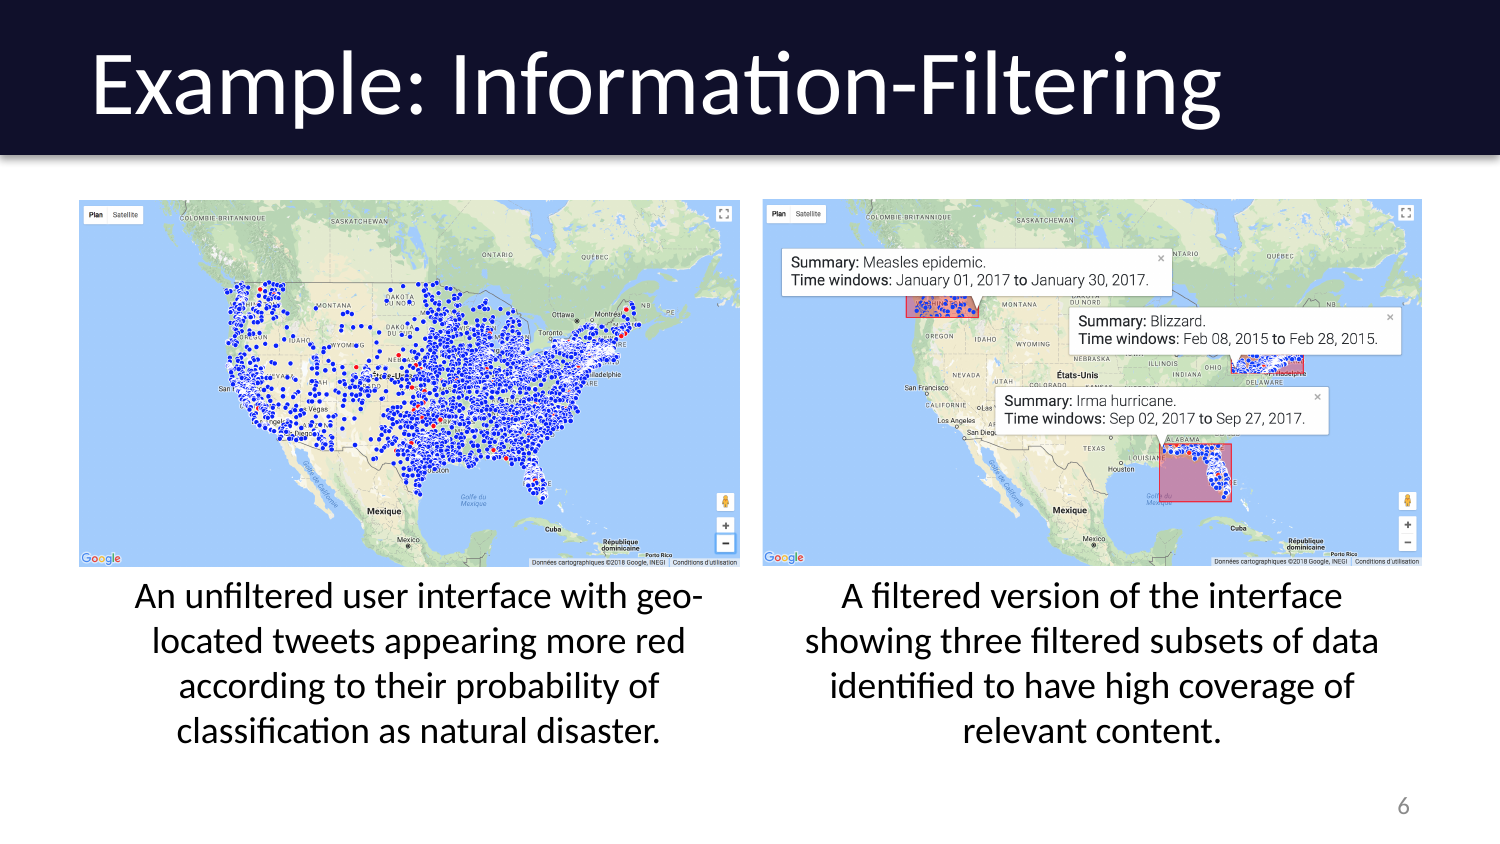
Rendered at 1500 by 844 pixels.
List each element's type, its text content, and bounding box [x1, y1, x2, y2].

text_box An unfiltered user interface with geo-located tweets appearing more red according to their probability of classification as natural disaster. [112, 577, 727, 759]
slide_number 6 [1074, 782, 1425, 827]
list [78, 197, 742, 570]
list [762, 196, 1426, 567]
text_box A filtered version of the interface showing three filtered subsets of data identified to have high coverage of relevant content. [773, 575, 1412, 759]
title Example: Information-Filtering [75, 7, 1425, 148]
